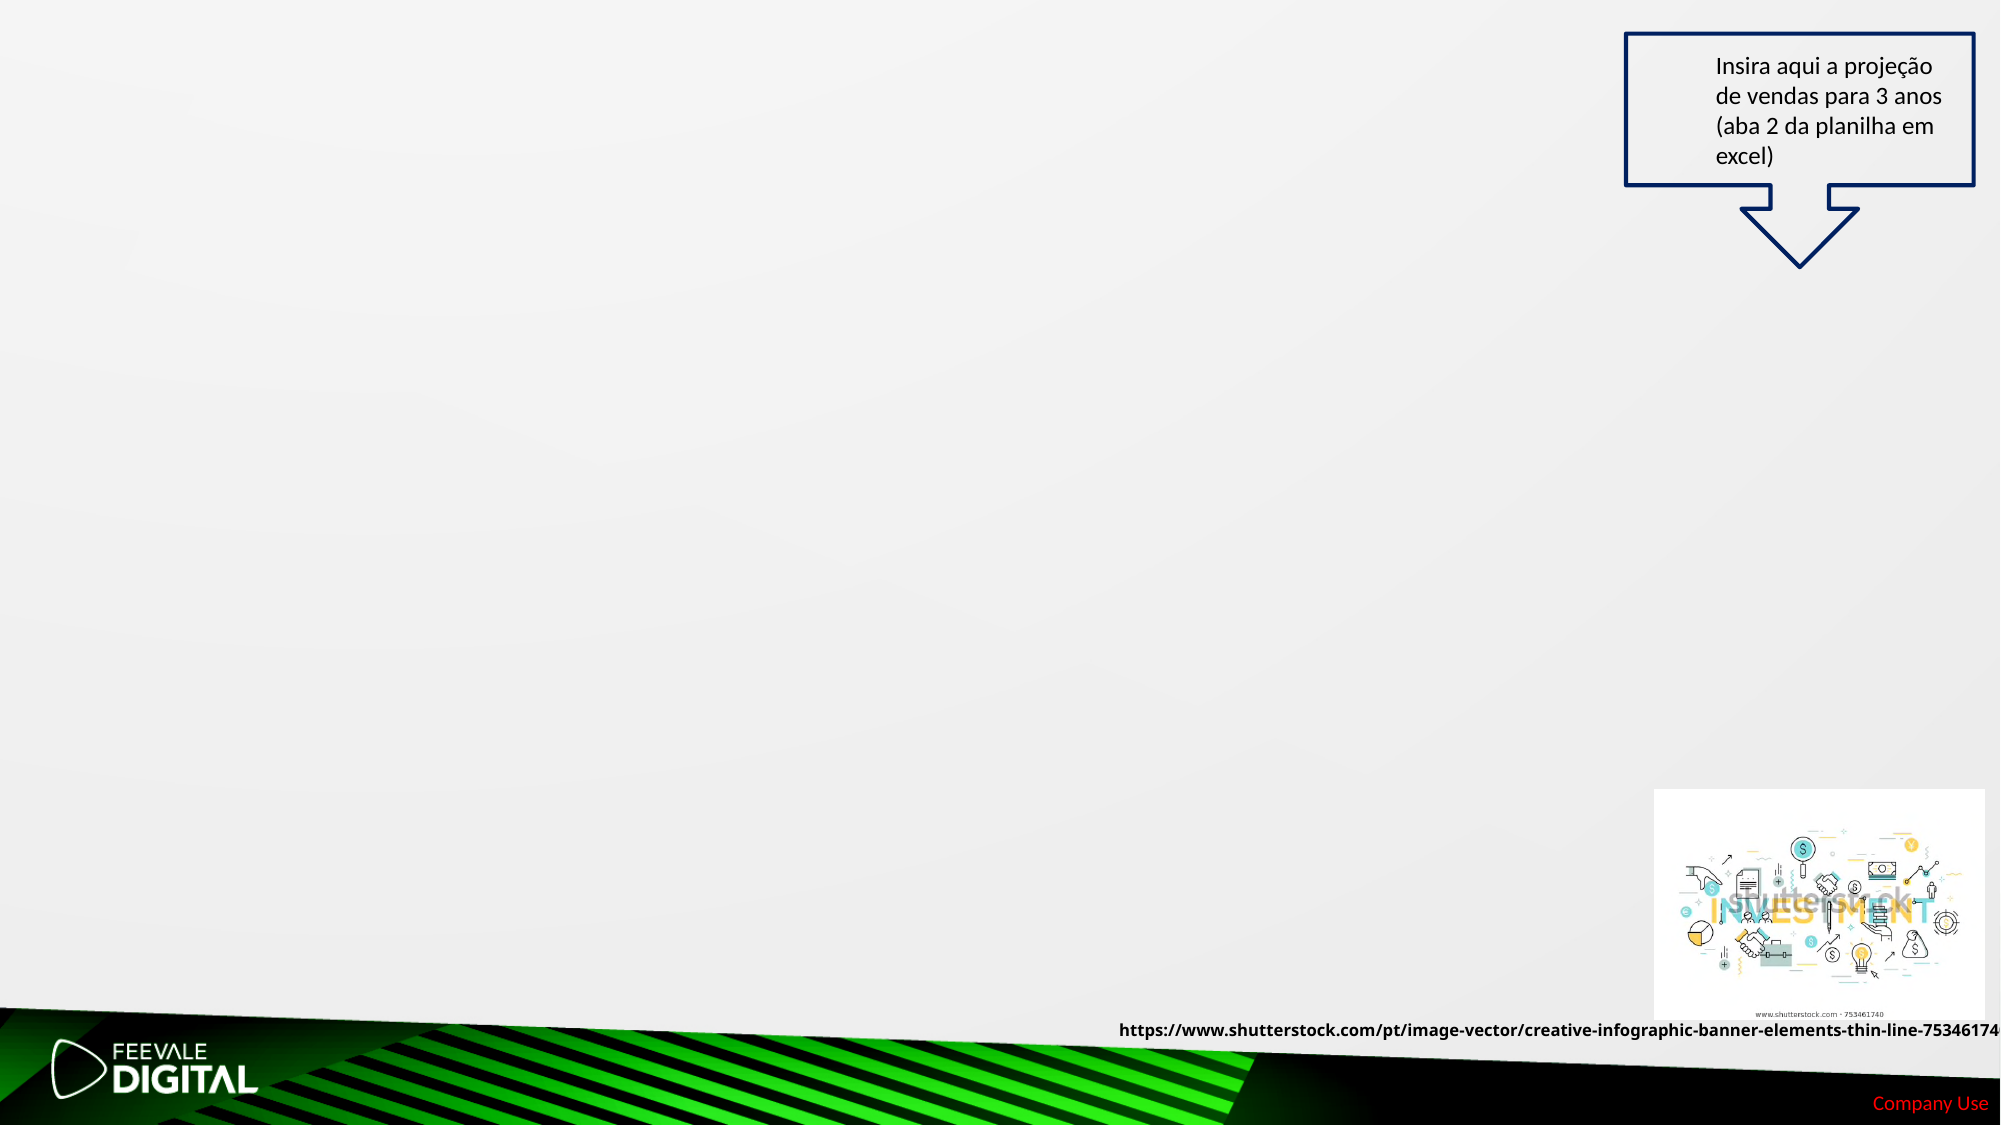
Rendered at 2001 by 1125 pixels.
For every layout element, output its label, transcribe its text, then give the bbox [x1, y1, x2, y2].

text_box https://www.shutterstock.com/pt/image-vector/creative-infographic-banner-elements-thin-line-753461740 [1104, 1012, 2000, 1048]
text_box Insira aqui a projeção de vendas para 3 anos (aba 2 da planilha em excel) [1623, 31, 1976, 270]
picture [0, 0, 2001, 1125]
